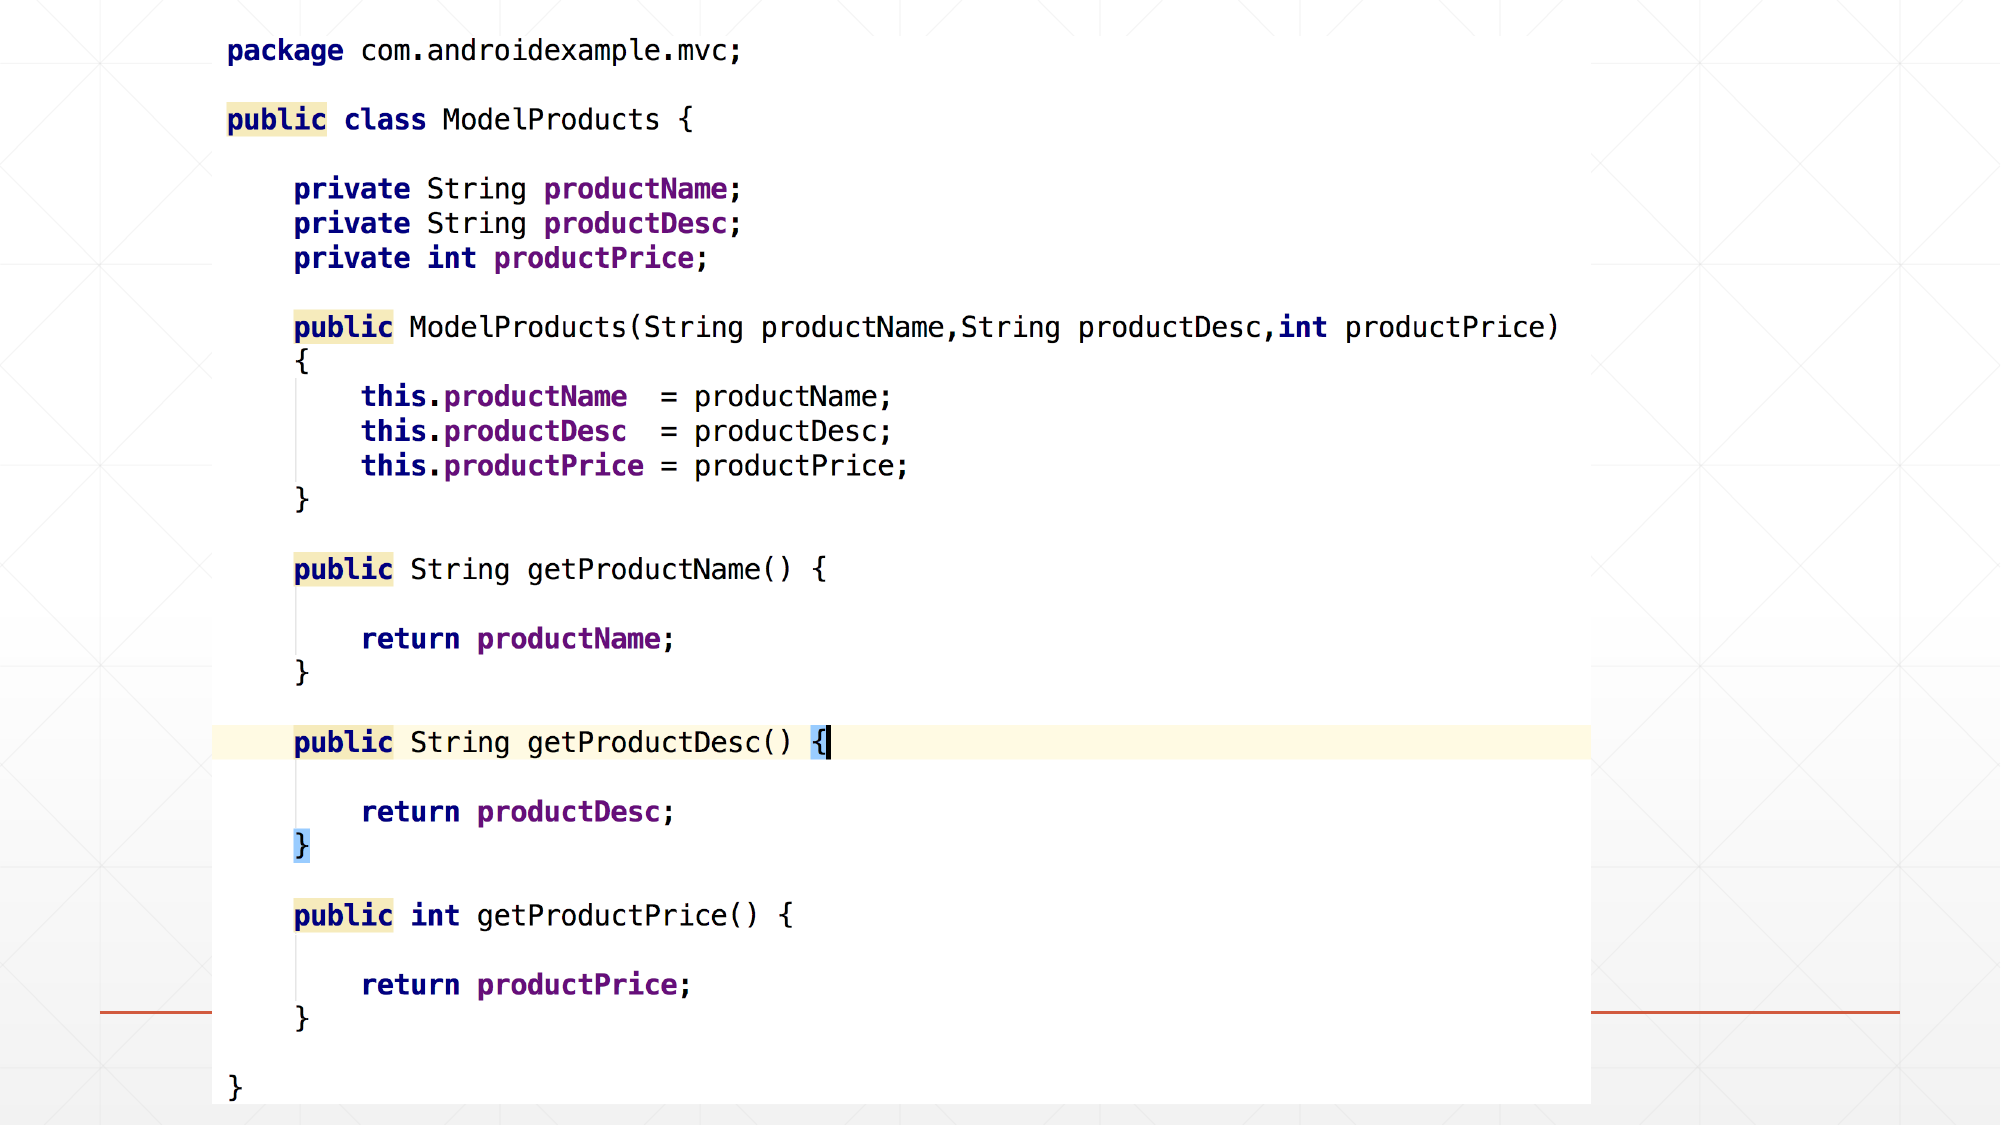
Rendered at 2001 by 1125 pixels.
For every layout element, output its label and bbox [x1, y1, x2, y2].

list [212, 36, 1591, 1104]
